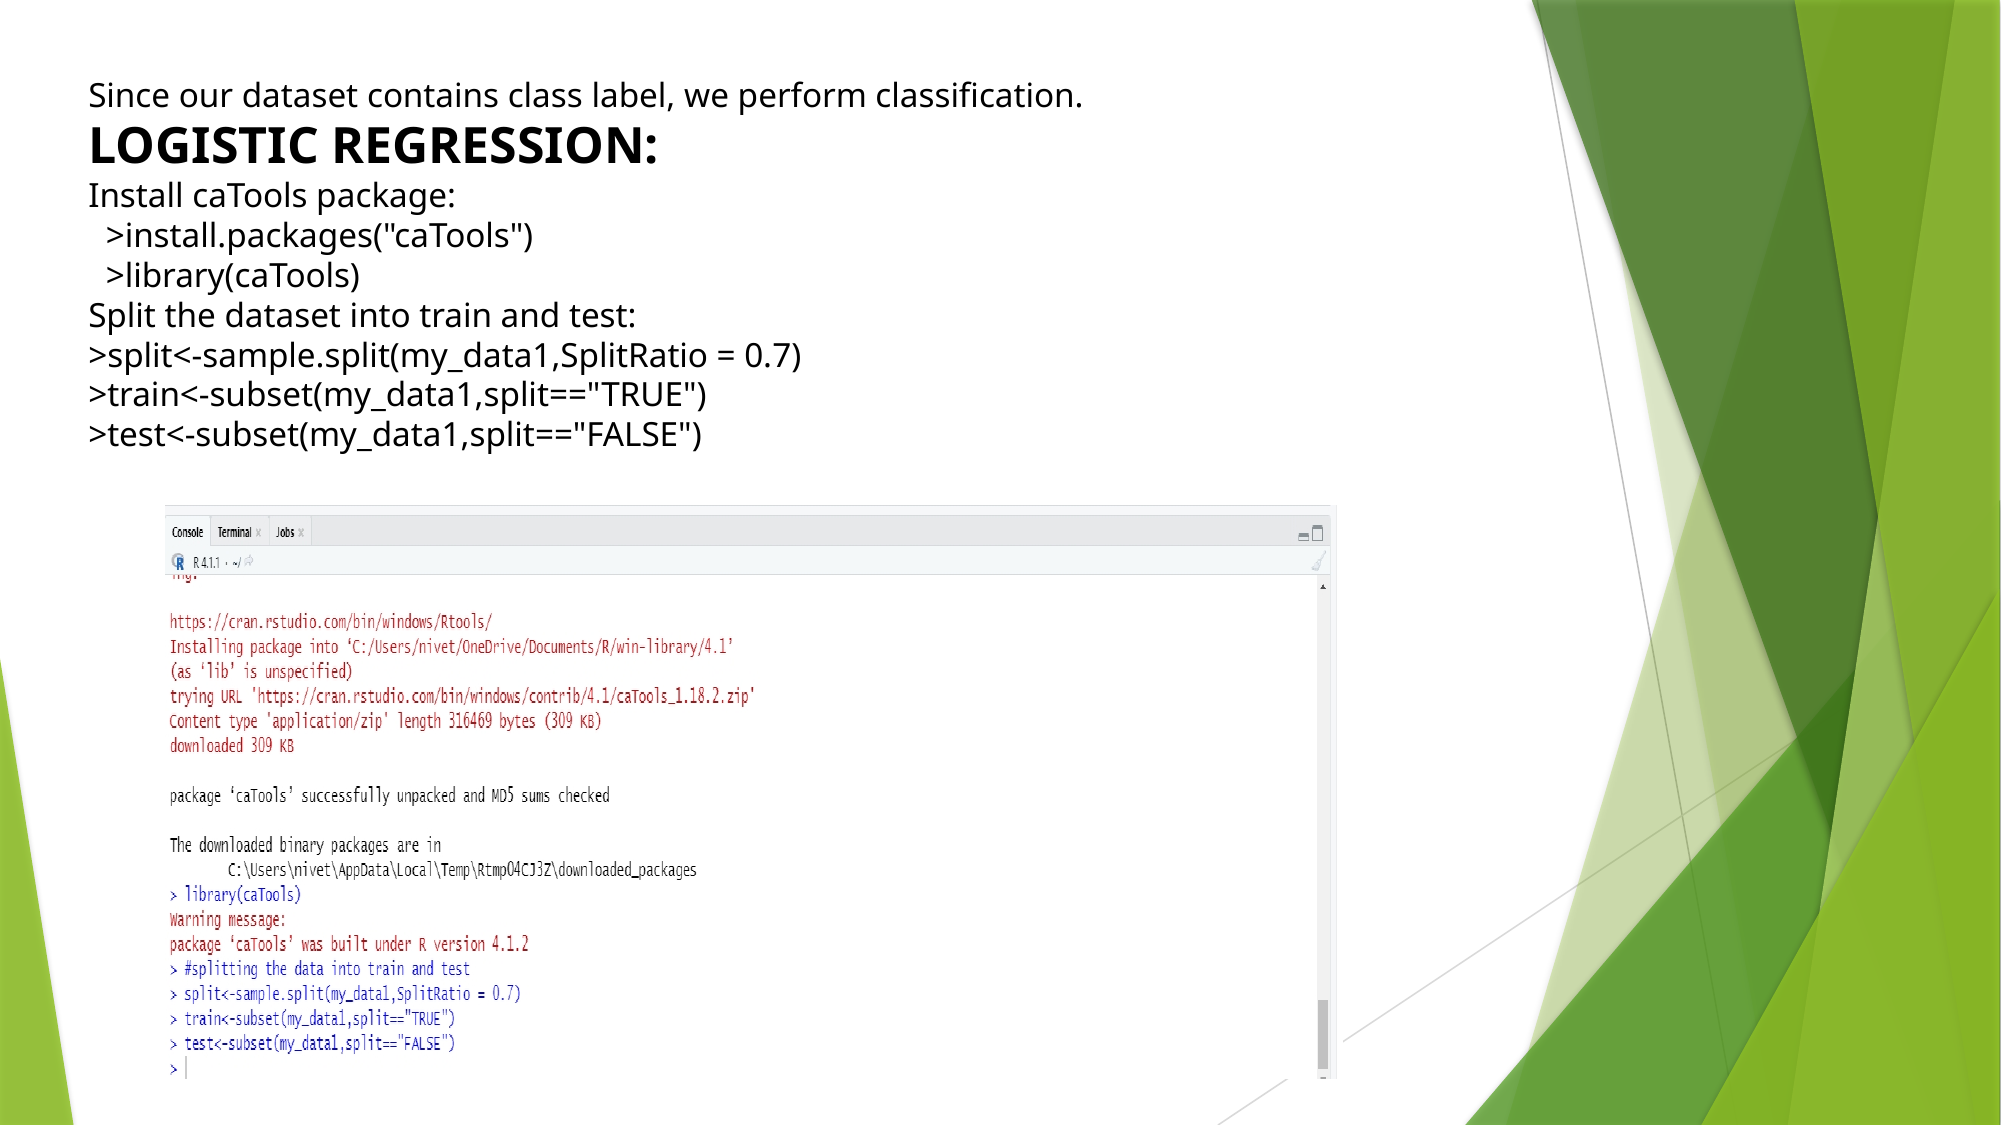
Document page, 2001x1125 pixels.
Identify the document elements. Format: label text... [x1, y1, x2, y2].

picture [164, 504, 1344, 1079]
text_box Since our dataset contains class label, we perform classification. LOGISTIC REGRESSION: Install caTools package: >install.packages("caTools") >library(caTools) Split the dataset into train and test: >split<-sample.split(my_data1,SplitRatio = 0.7) >train<-subset(my_data1,split=="TRUE") >test<-subset(my_data1,split=="FALSE") [73, 66, 1737, 501]
